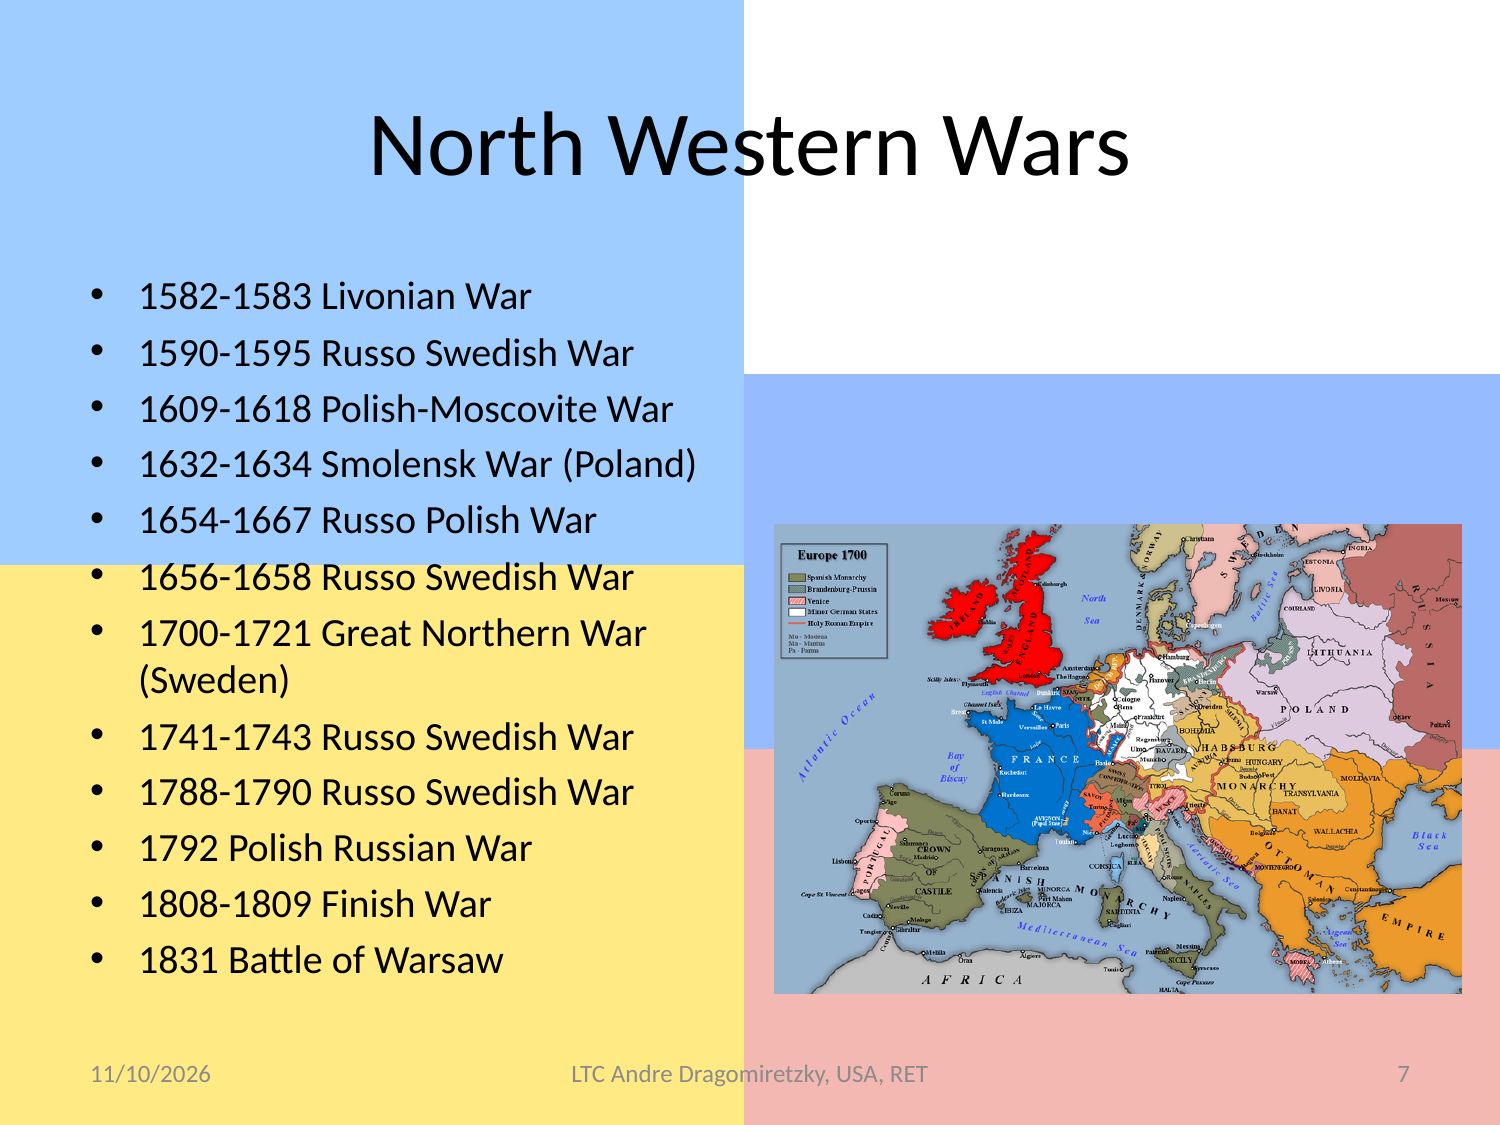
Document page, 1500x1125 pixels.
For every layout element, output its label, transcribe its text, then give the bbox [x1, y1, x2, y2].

picture [0, 0, 1500, 1125]
slide_number 7 [1074, 1042, 1425, 1103]
list 1582-1583 Livonian War 1590-1595 Russo Swedish War 1609-1618 Polish-Moscovite War 1632-1634 Smolensk War (Poland) 1654-1667 Russo Polish War 1656-1658 Russo Swedish War 1700-1721 Great Northern War (Sweden) 1741-1743 Russo Swedish War 1788-1790 Russo Swedish War 1792 Polish Russian War 1808-1809 Finish War 1831 Battle of Warsaw [75, 262, 813, 1005]
title North Western Wars [75, 45, 1425, 233]
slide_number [75, 1042, 425, 1103]
footer LTC Andre Dragomiretzky, USA, RET [512, 1042, 988, 1103]
